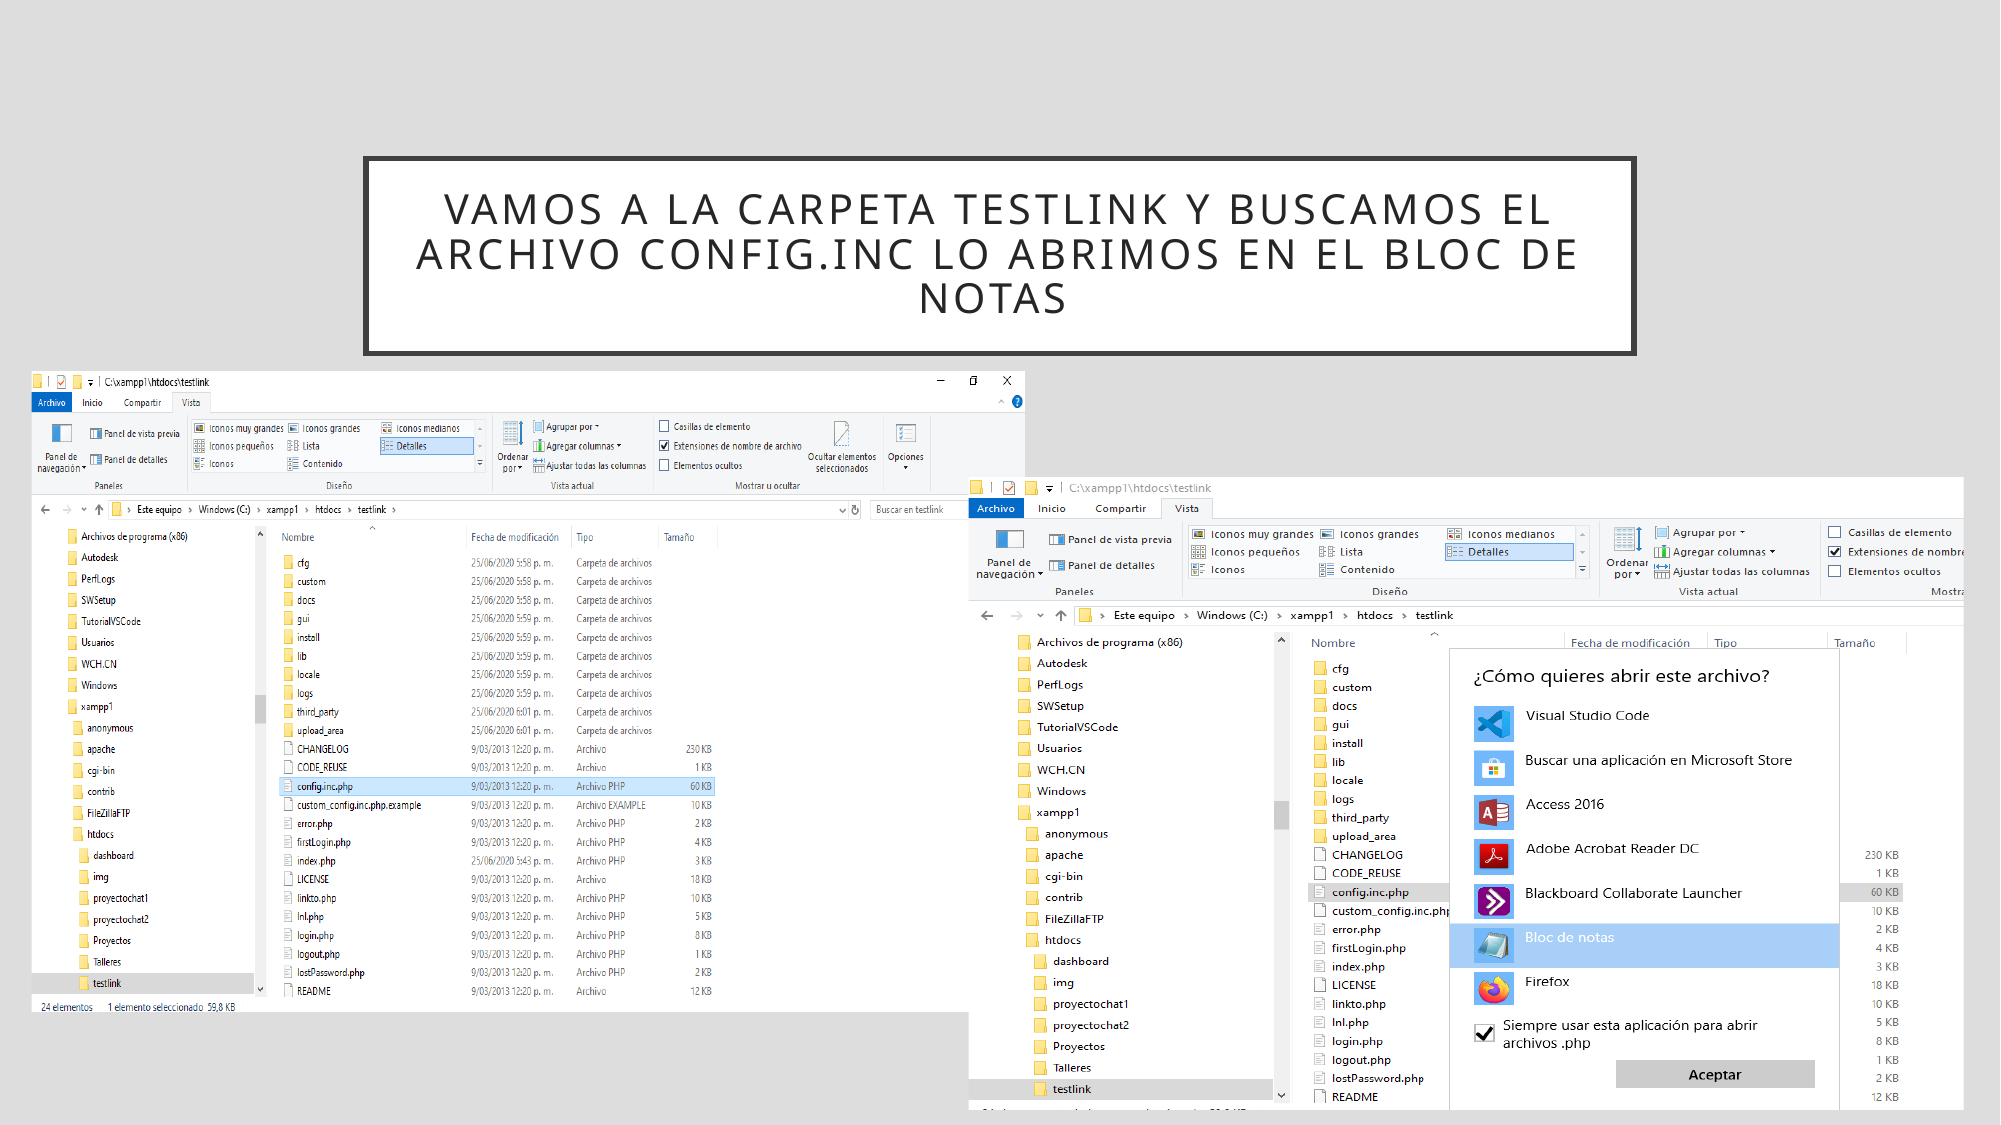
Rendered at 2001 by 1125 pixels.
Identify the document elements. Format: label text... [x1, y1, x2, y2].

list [31, 371, 1025, 1012]
title VAMOS A LA CARPETA TESTLINK Y BUSCAMOS EL ARCHIVO CONFIG.INC LO ABRIMOS EN EL BLOC DE NOTAS [363, 156, 1637, 356]
picture [968, 477, 1964, 1110]
